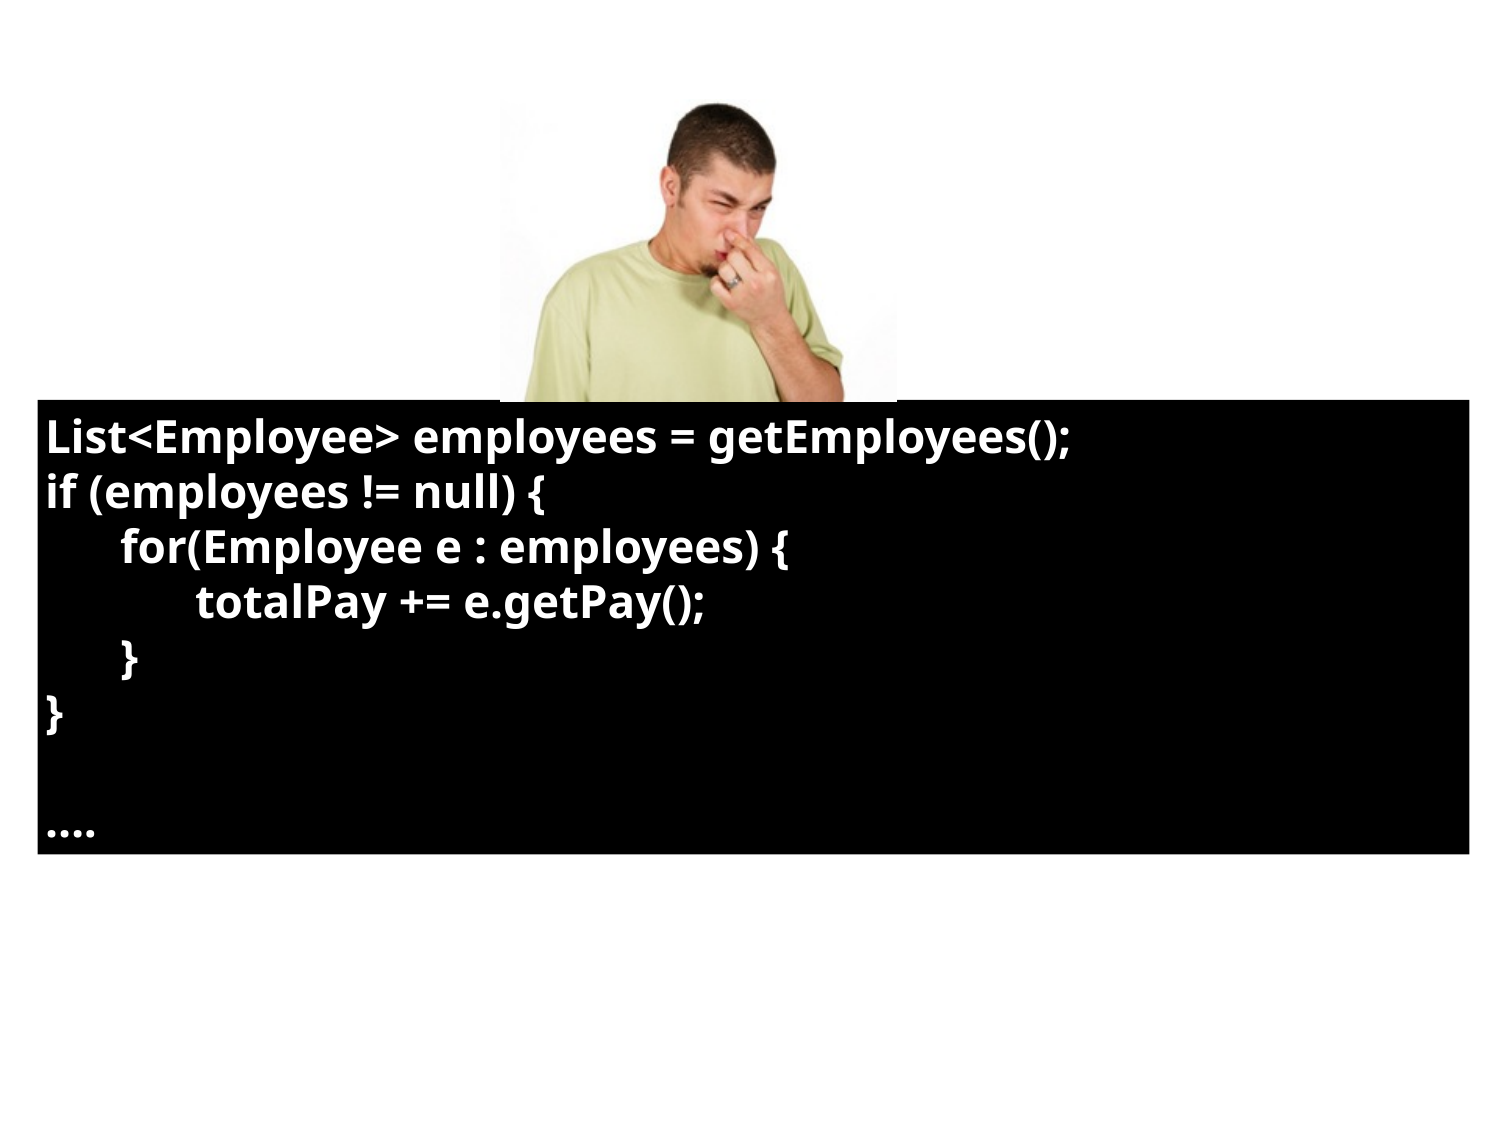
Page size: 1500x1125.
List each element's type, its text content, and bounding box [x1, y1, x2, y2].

picture [499, 99, 898, 402]
text_box List<Employee> employees = getEmployees(); if (employees != null) { for(Employee e : employees) { totalPay += e.getPay(); } } …. [37, 399, 1470, 855]
